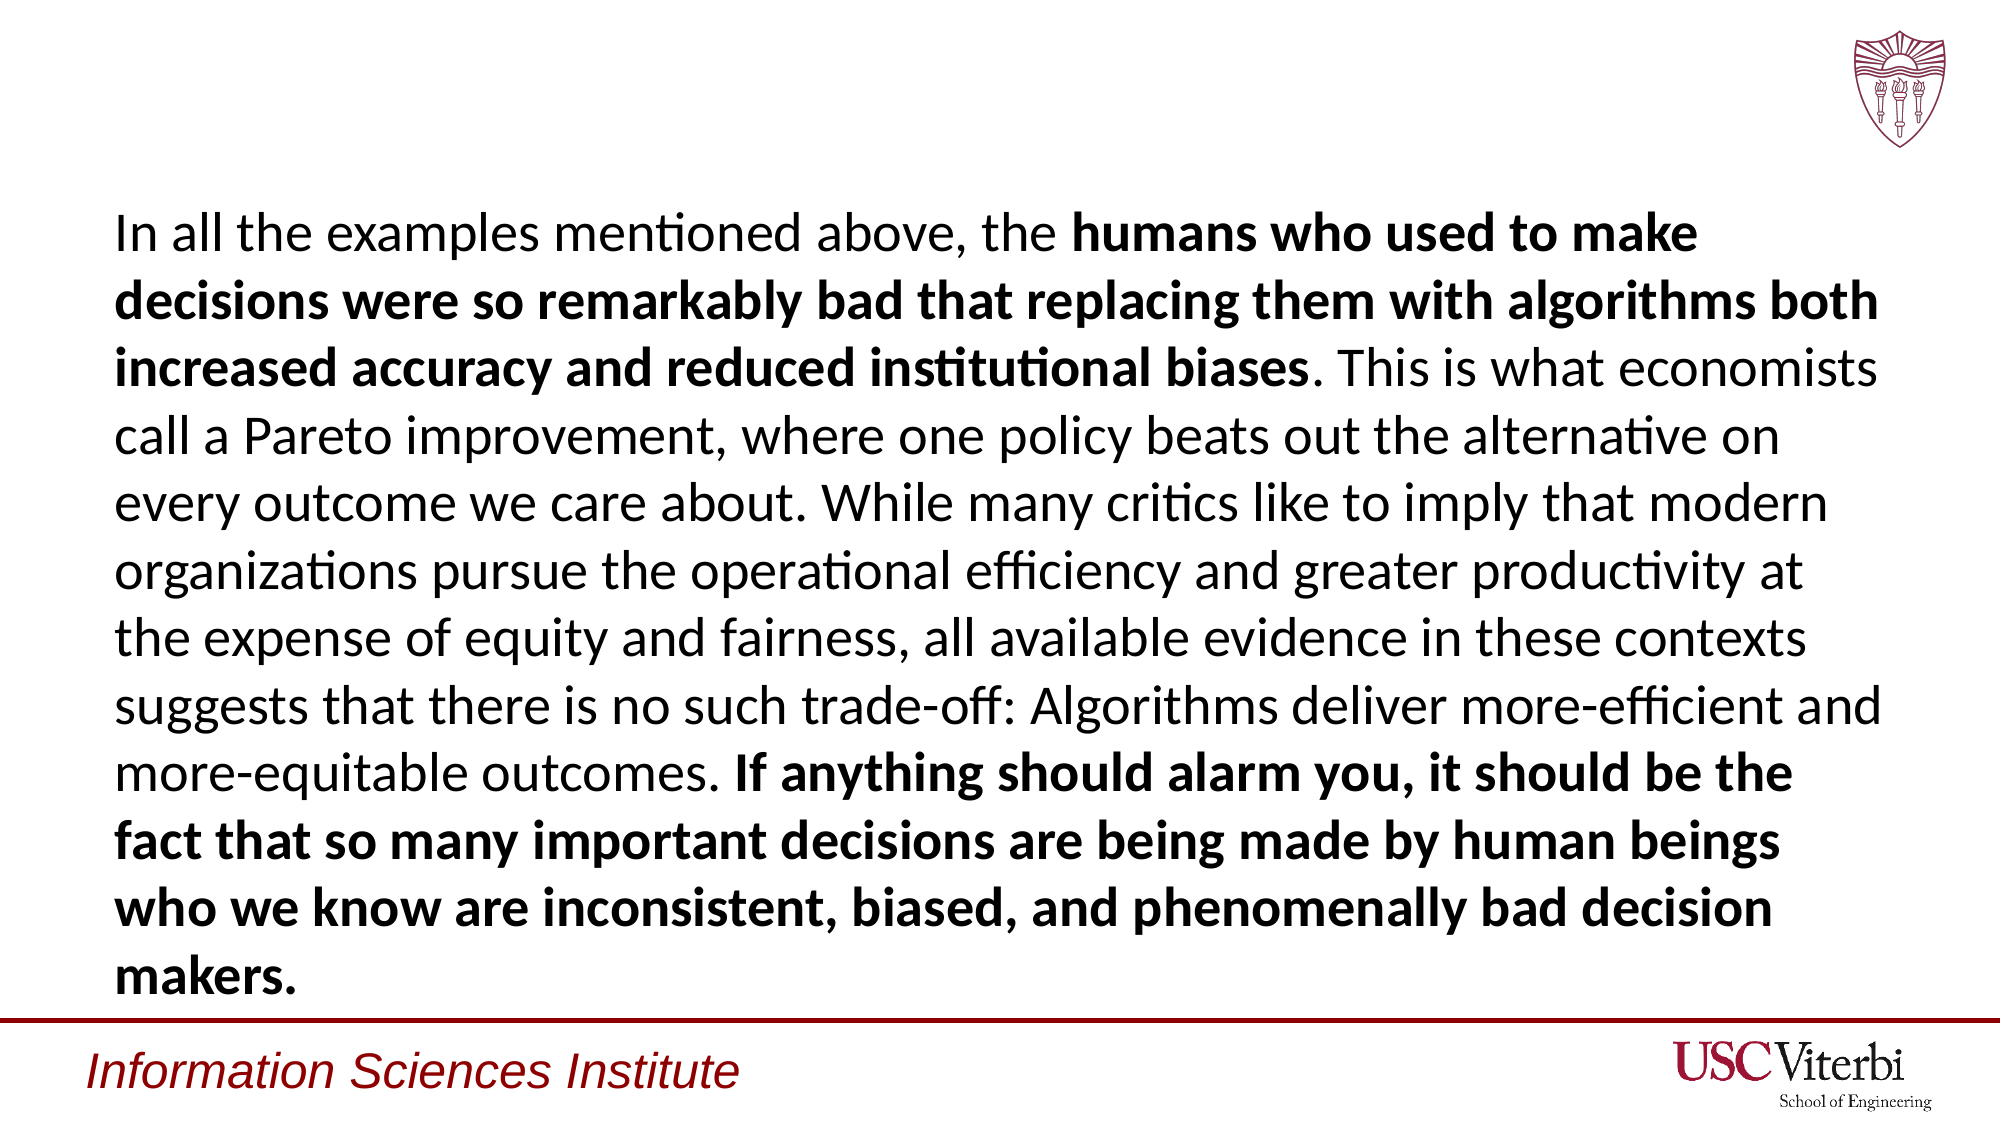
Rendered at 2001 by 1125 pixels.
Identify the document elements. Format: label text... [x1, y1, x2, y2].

list In all the examples mentioned above, the humans who used to make decisions were so remarkably bad that replacing them with algorithms both increased accuracy and reduced institutional biases. This is what economists call a Pareto improvement, where one policy beats out the alternative on every outcome we care about. While many critics like to imply that modern organizations pursue the operational efficiency and greater productivity at the expense of equity and fairness, all available evidence in these contexts suggests that there is no such trade-off: Algorithms deliver more-efficient and more-equitable outcomes. If anything should alarm you, it should be the fact that so many important decisions are being made by human beings who we know are inconsistent, biased, and phenomenally bad decision makers. [99, 187, 1902, 1005]
picture [1641, 1027, 1964, 1118]
picture [1824, 13, 1975, 164]
